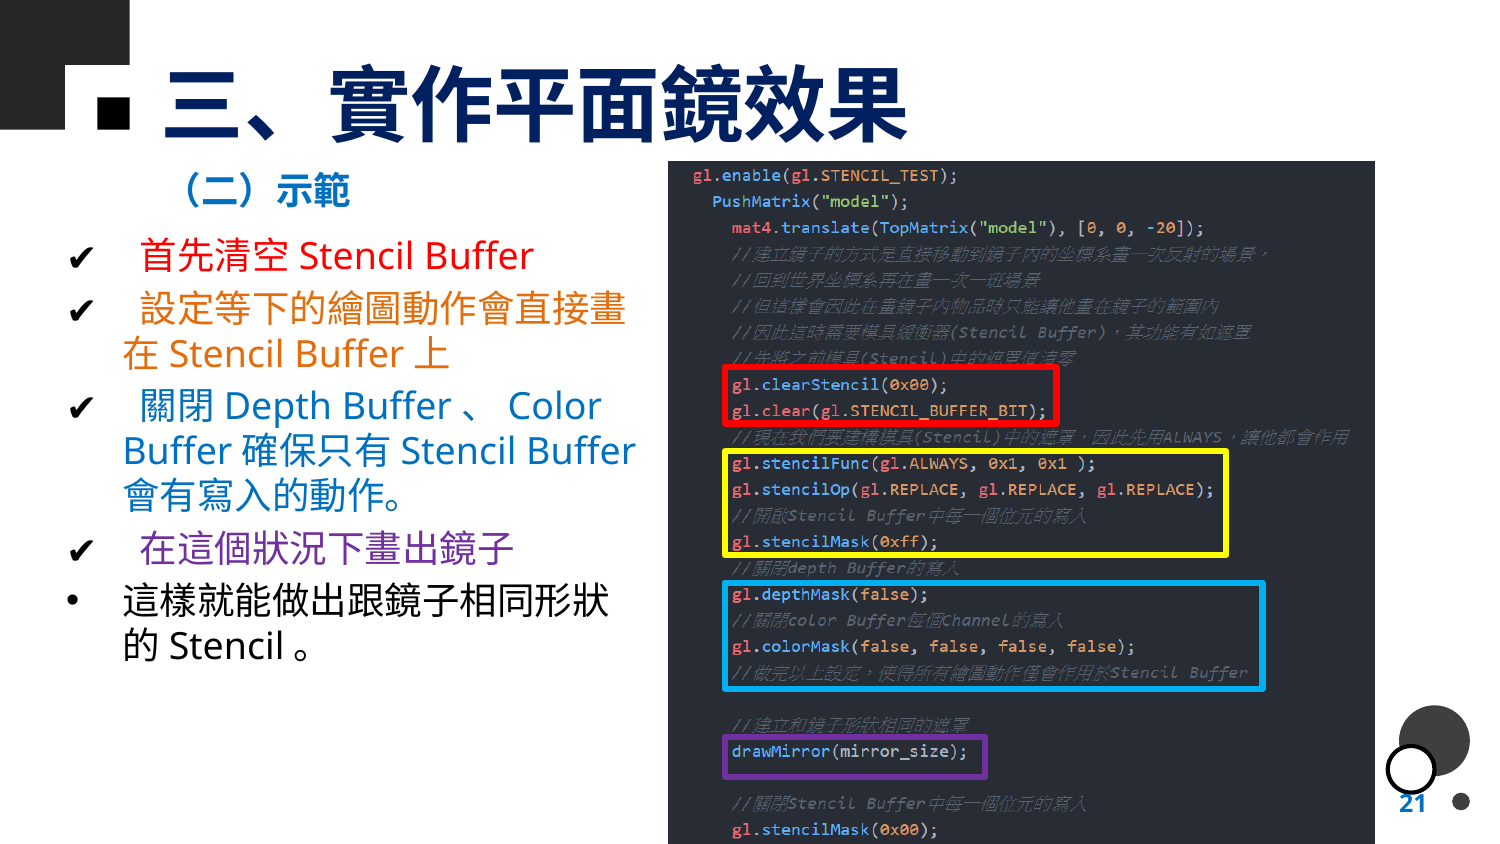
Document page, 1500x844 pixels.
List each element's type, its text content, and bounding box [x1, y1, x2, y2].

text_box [1387, 705, 1471, 811]
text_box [667, 161, 1375, 844]
text_box 首先清空Stencil Buffer 設定等下的繪圖動作會直接畫在Stencil Buffer上 關閉Depth Buffer、Color Buffer確保只有Stencil Buffer會有寫入的動作。 在這個狀況下畫出鏡子 這樣就能做出跟鏡子相同形狀的Stencil。 [32, 224, 653, 760]
slide_number 21 [1379, 782, 1443, 827]
text_box （二）示範 [148, 153, 559, 224]
title 三、實作平面鏡效果 [145, 32, 1319, 173]
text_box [0, 0, 130, 130]
